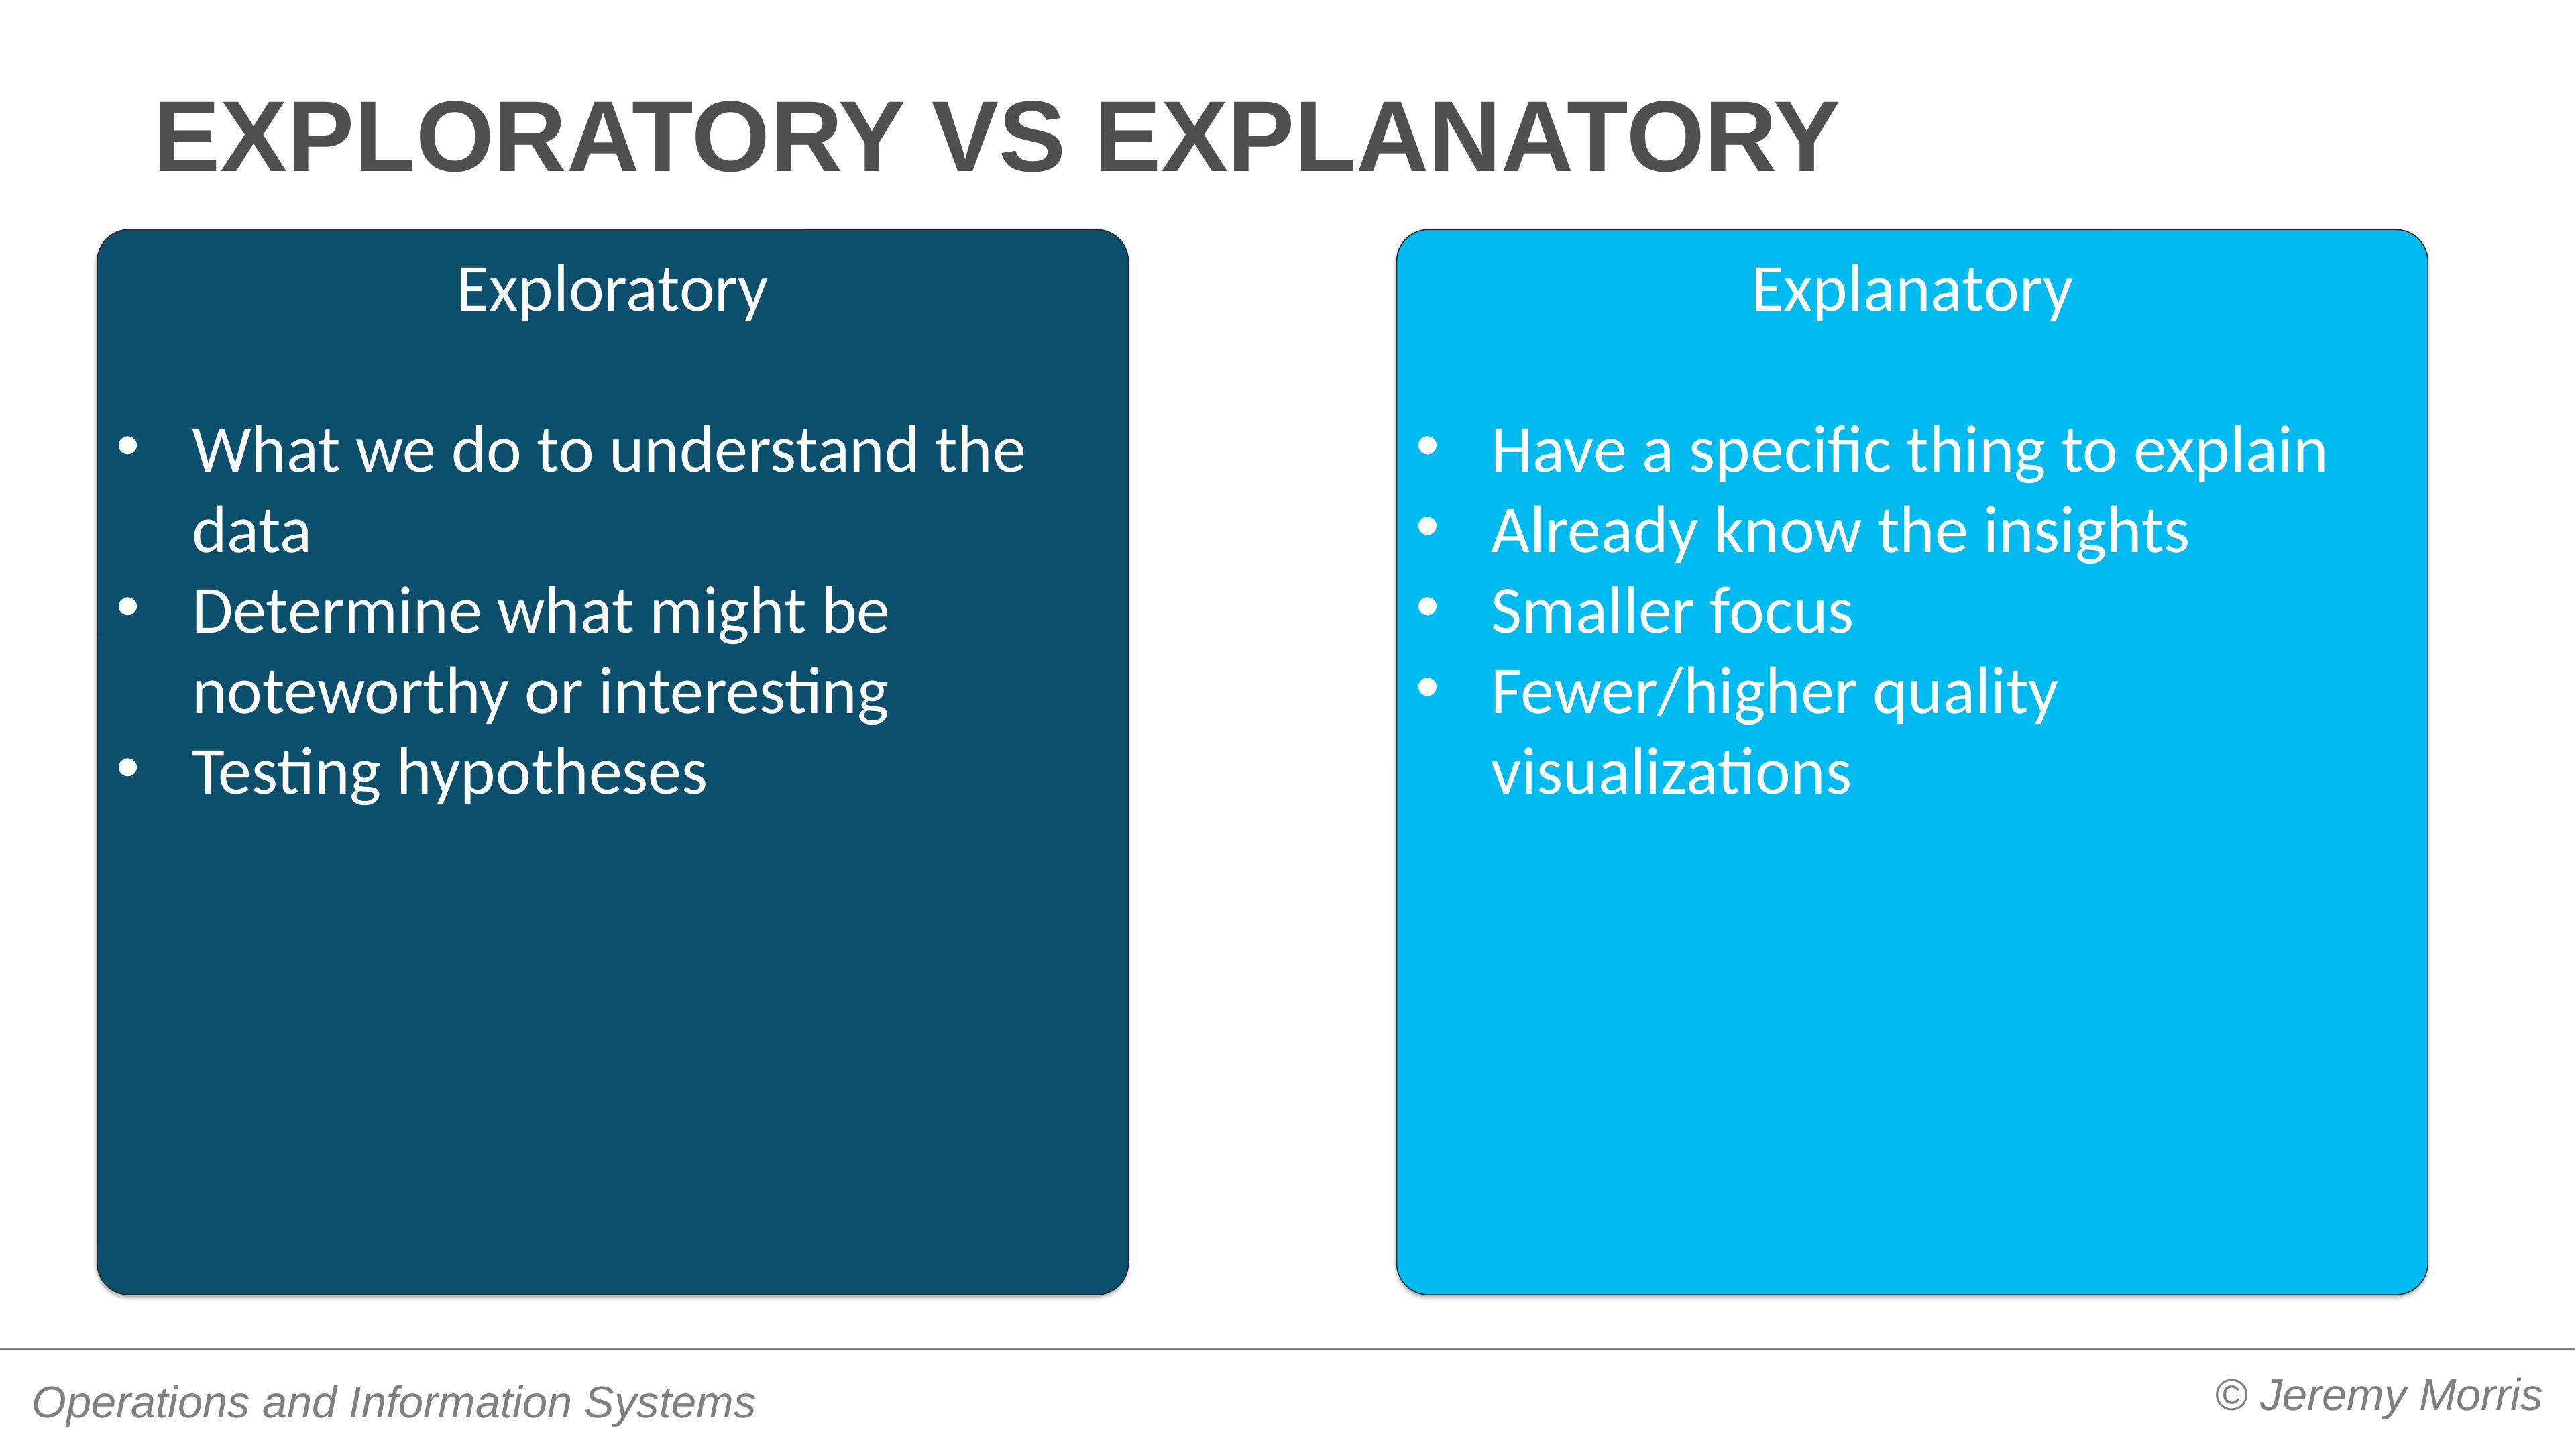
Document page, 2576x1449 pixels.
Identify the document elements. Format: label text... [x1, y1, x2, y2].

text_box Exploratory What we do to understand the data Determine what might be noteworthy or interesting Testing hypotheses [97, 229, 1129, 1295]
title Exploratory vs explanatory [128, 53, 2447, 204]
text_box Explanatory Have a specific thing to explain Already know the insights Smaller focus Fewer/higher quality visualizations [1396, 229, 2428, 1295]
